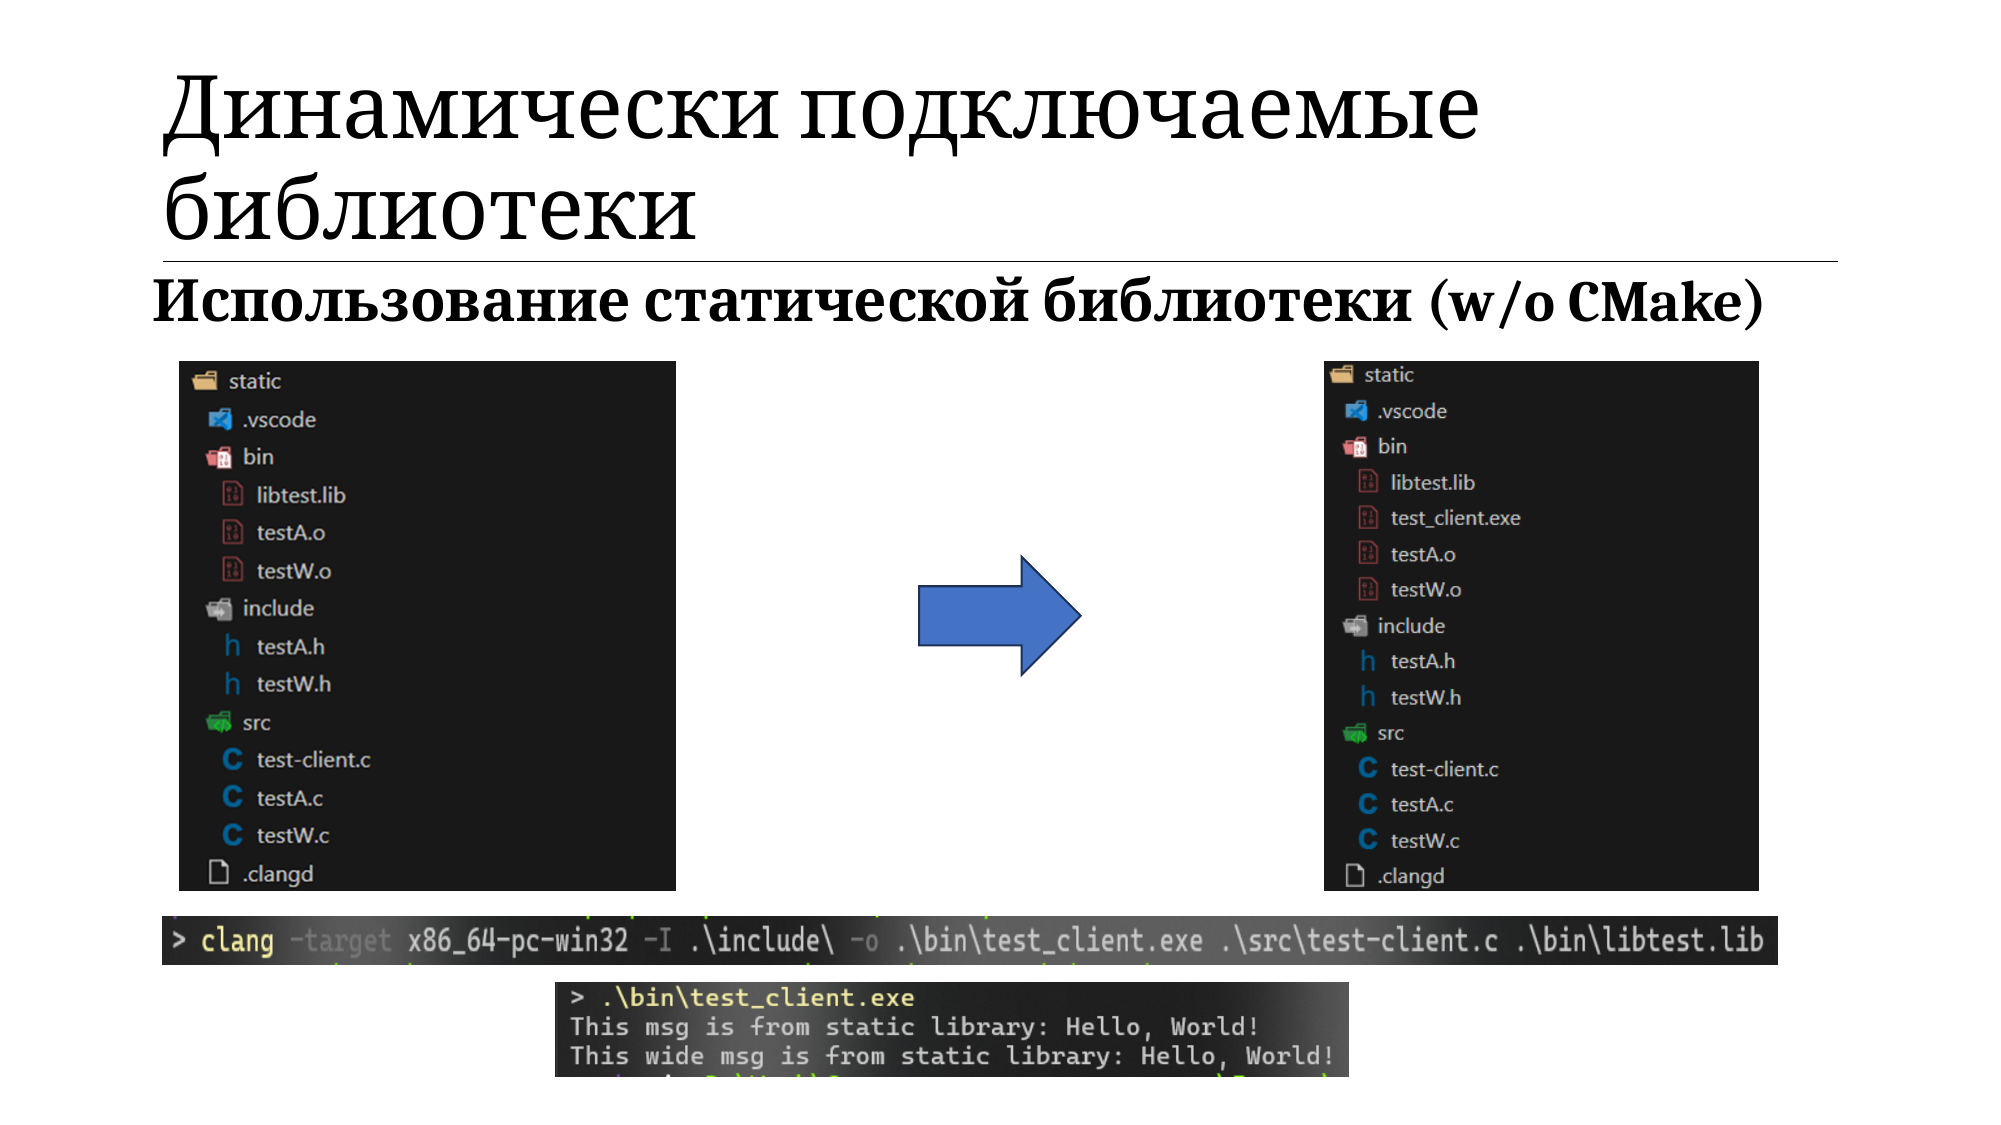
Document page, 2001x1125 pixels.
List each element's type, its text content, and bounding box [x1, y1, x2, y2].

picture [1324, 361, 1759, 891]
picture [162, 916, 1778, 965]
picture [555, 982, 1349, 1077]
picture [179, 361, 676, 891]
table_header Динамически подключаемые библиотеки [163, 60, 1838, 261]
text_box [918, 554, 1083, 678]
list Использование статической библиотеки (w/o CMake) [137, 266, 1863, 1039]
